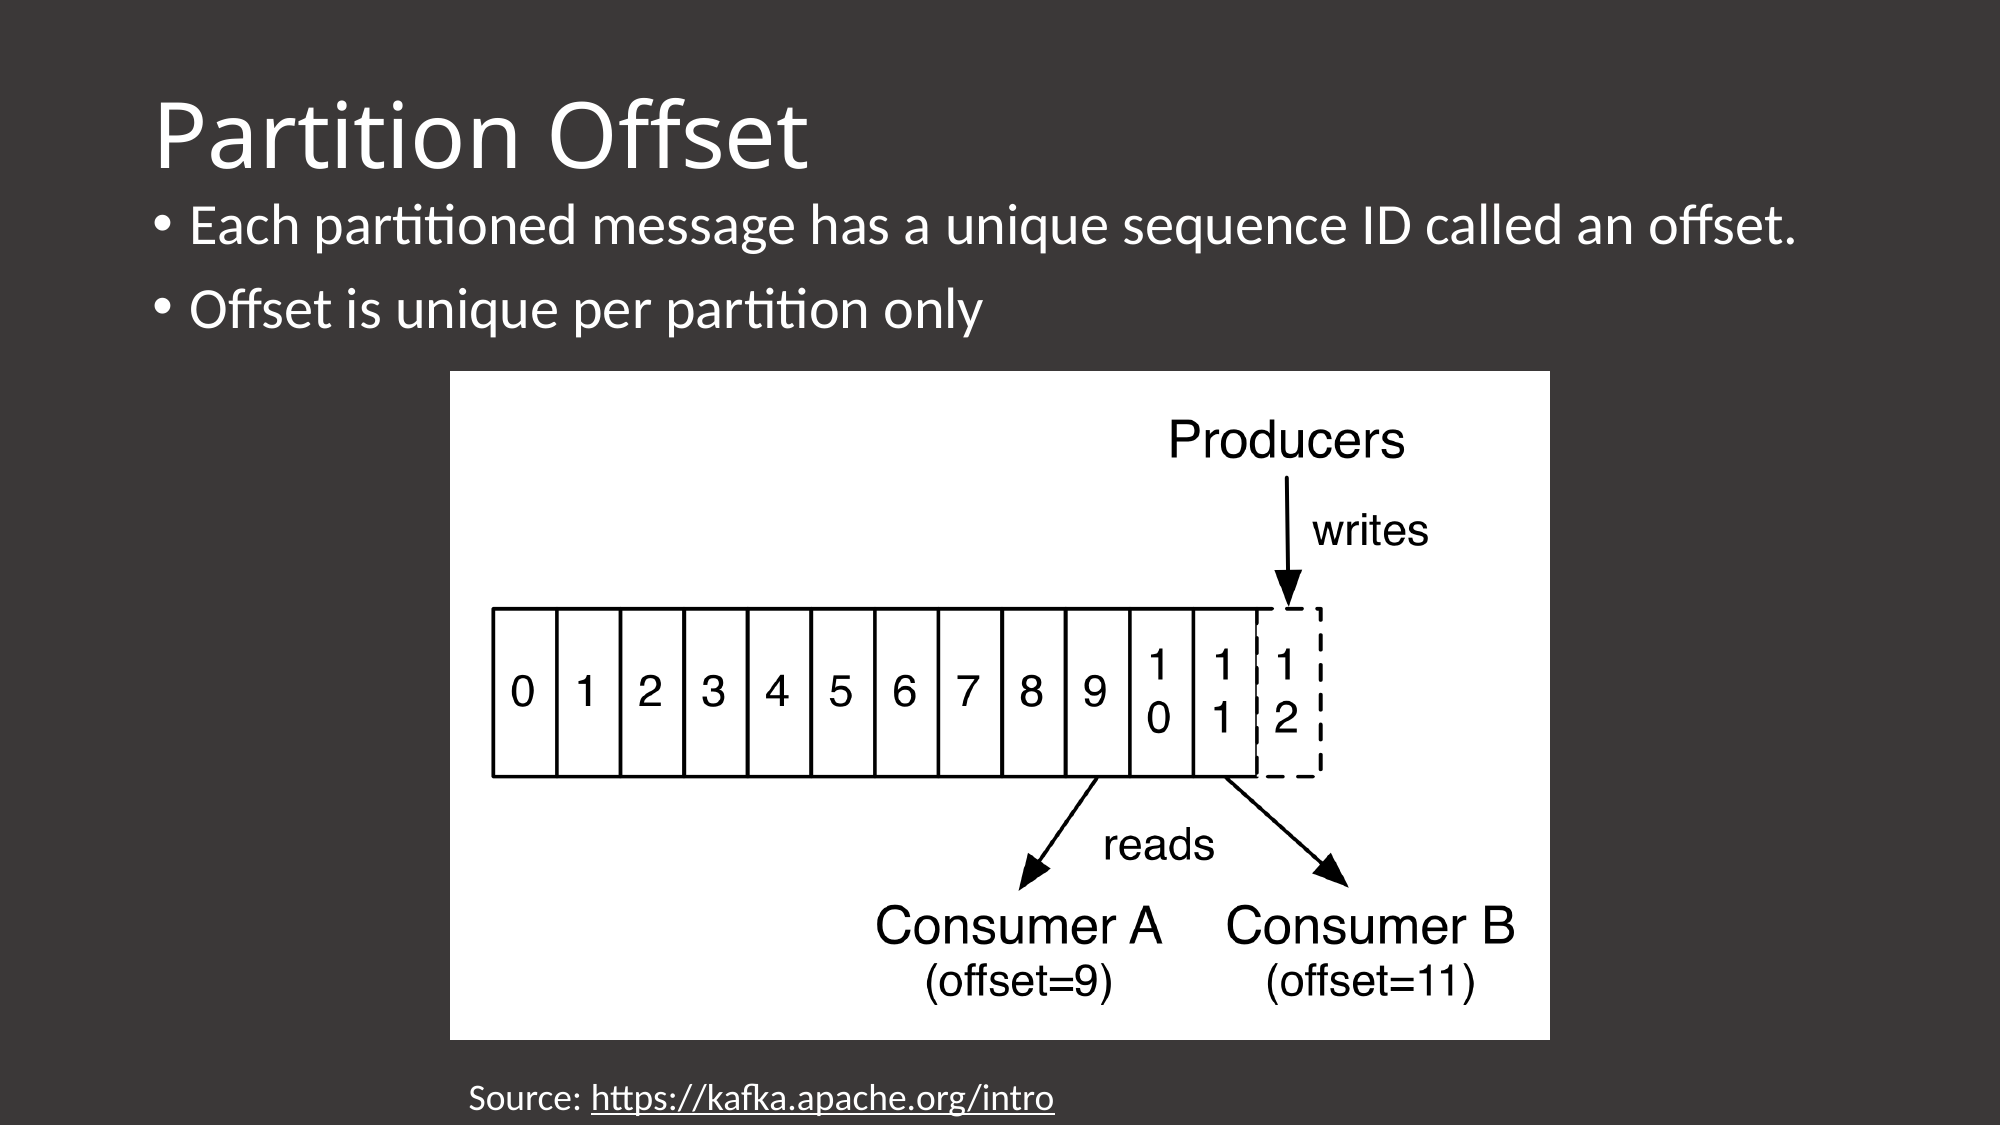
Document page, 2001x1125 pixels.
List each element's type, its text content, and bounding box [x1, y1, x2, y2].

list Each partitioned message has a unique sequence ID called an offset. Offset is unique per partition only [137, 186, 1863, 1014]
picture [450, 371, 1550, 1040]
title Partition Offset [137, 59, 1863, 186]
text_box Source: https://kafka.apache.org/intro [453, 1065, 1070, 1125]
